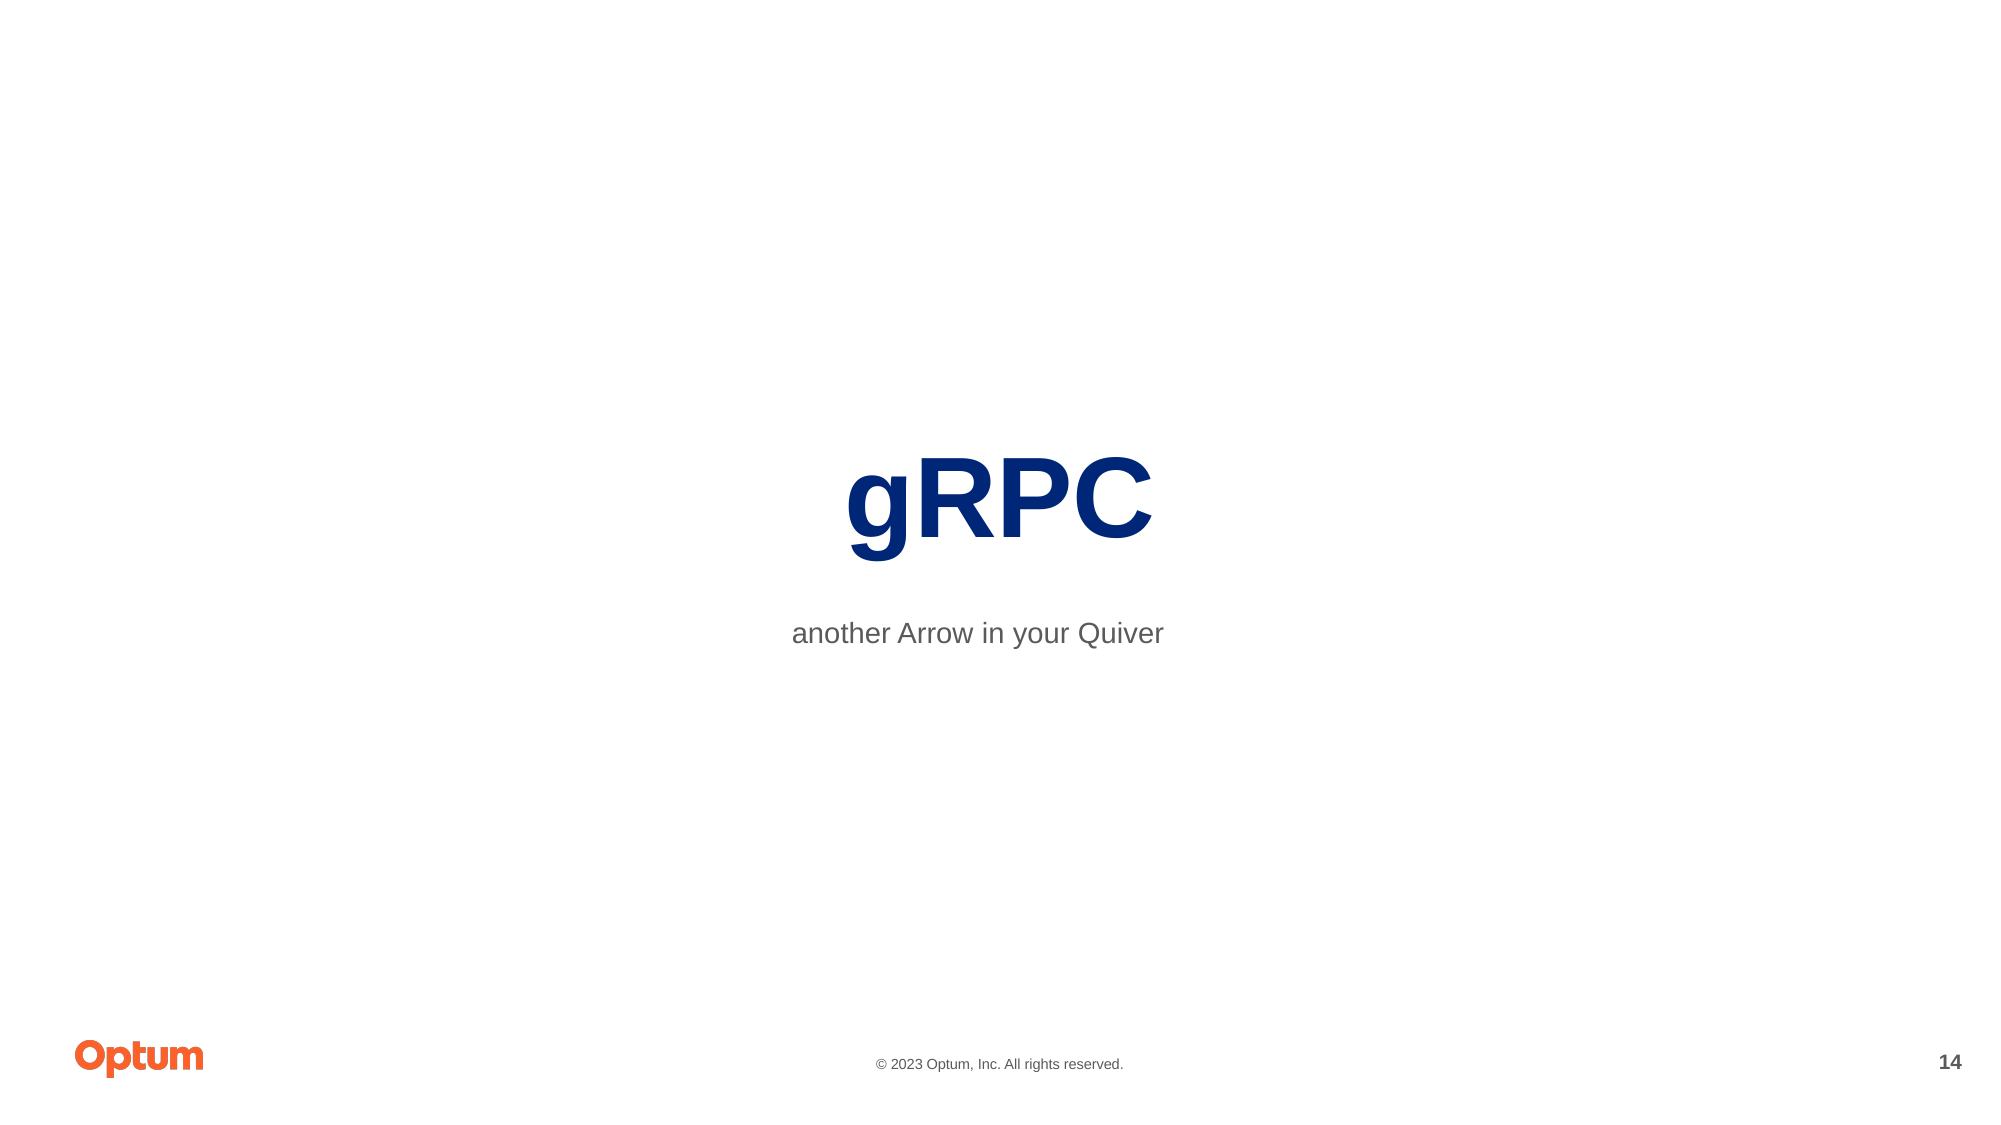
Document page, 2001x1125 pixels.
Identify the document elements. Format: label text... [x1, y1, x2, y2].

picture [75, 1040, 203, 1078]
title gRPC [287, 437, 1713, 563]
text_box another Arrow in your Quiver [791, 613, 1208, 697]
